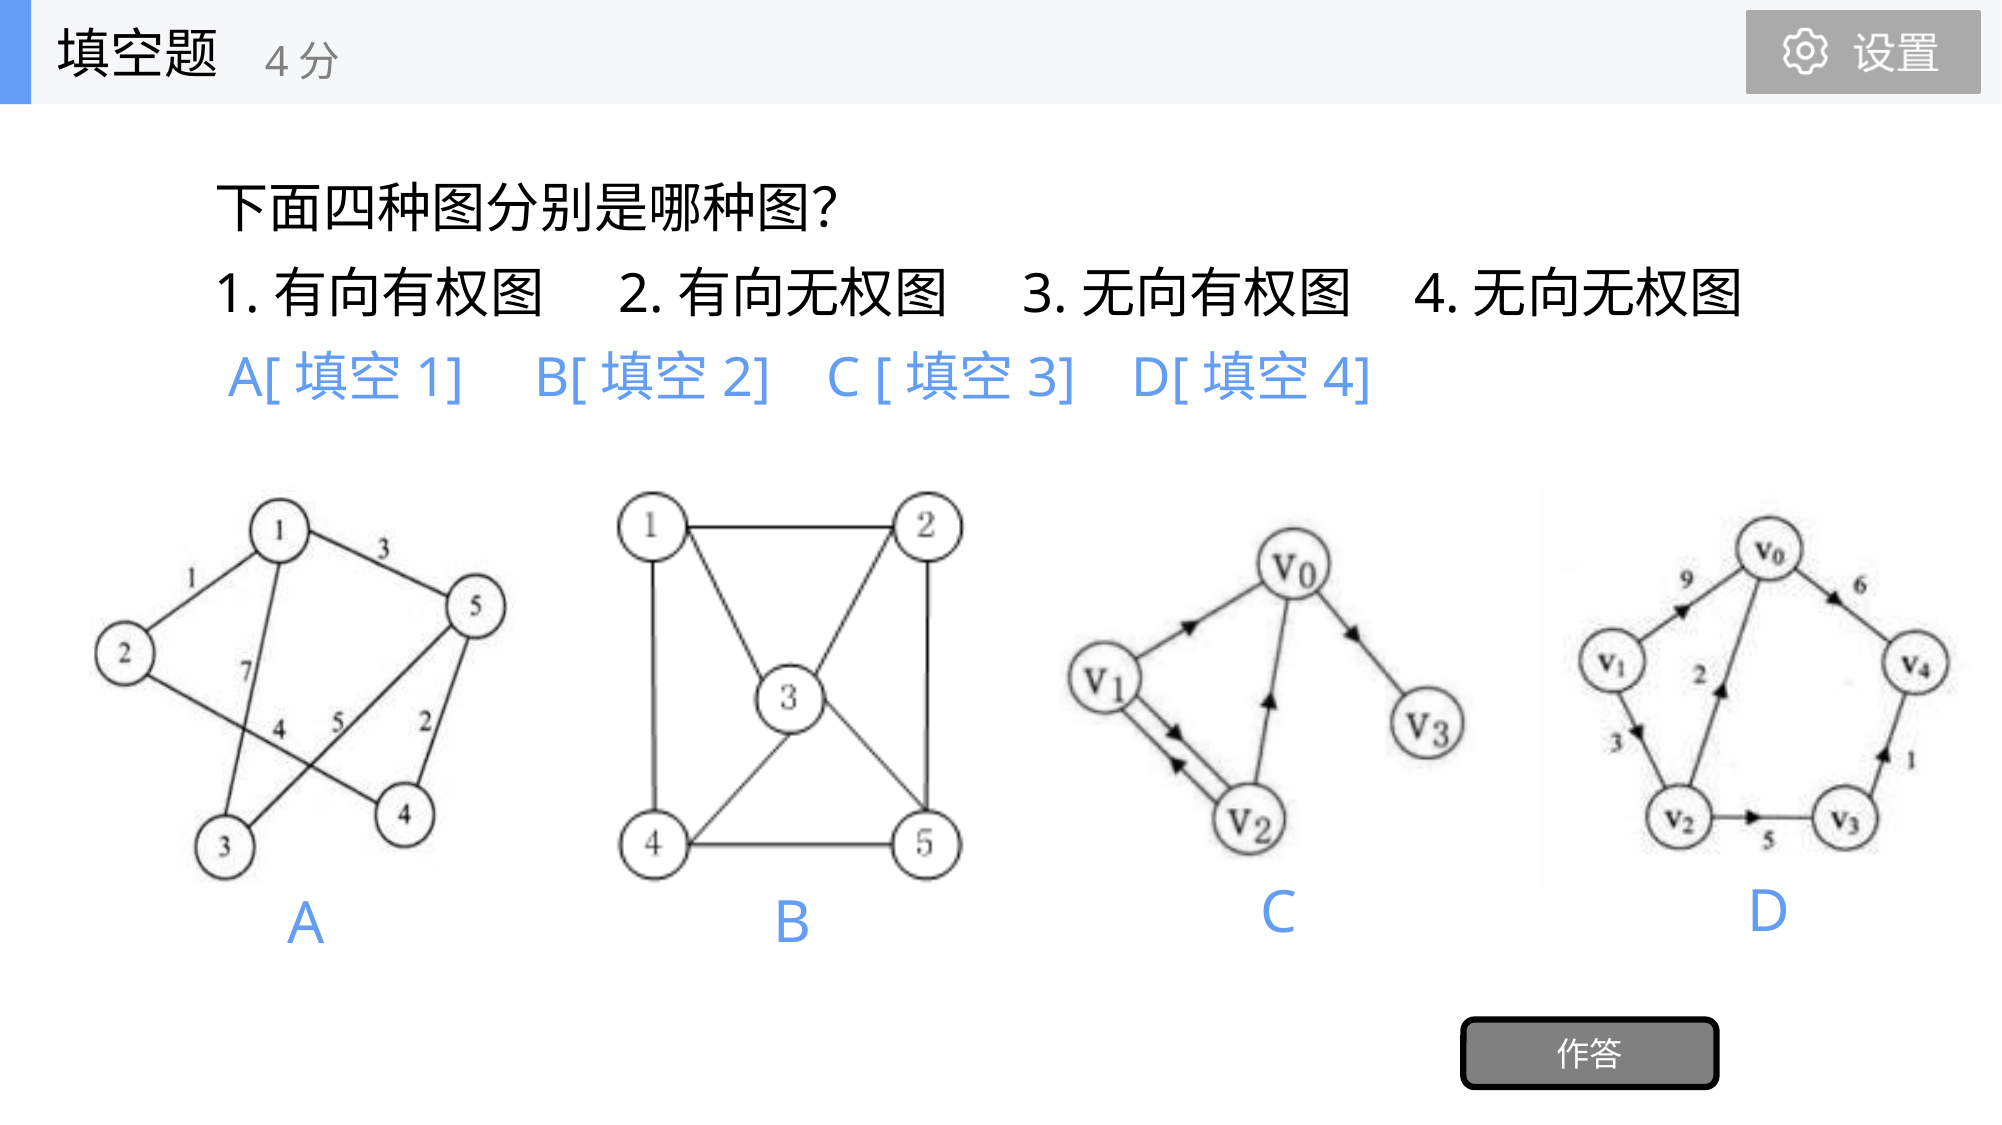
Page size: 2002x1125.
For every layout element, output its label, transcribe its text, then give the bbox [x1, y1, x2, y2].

text_box A [272, 894, 340, 963]
text_box B [758, 894, 827, 962]
text_box 下面四种图分别是哪种图？ 1.有向有权图 2.有向无权图 3.无向有权图 4.无向无权图 A[填空1] B[填空2] C [填空3] D[填空4] [200, 116, 1801, 458]
picture [572, 486, 1009, 886]
text_box D [1733, 900, 1806, 950]
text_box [0, 0, 2001, 105]
text_box 作答 [1461, 1017, 1719, 1090]
text_box C [1245, 894, 1313, 952]
picture [1746, 10, 1981, 94]
picture [88, 486, 524, 886]
picture [1541, 480, 2001, 892]
picture [1057, 486, 1493, 886]
